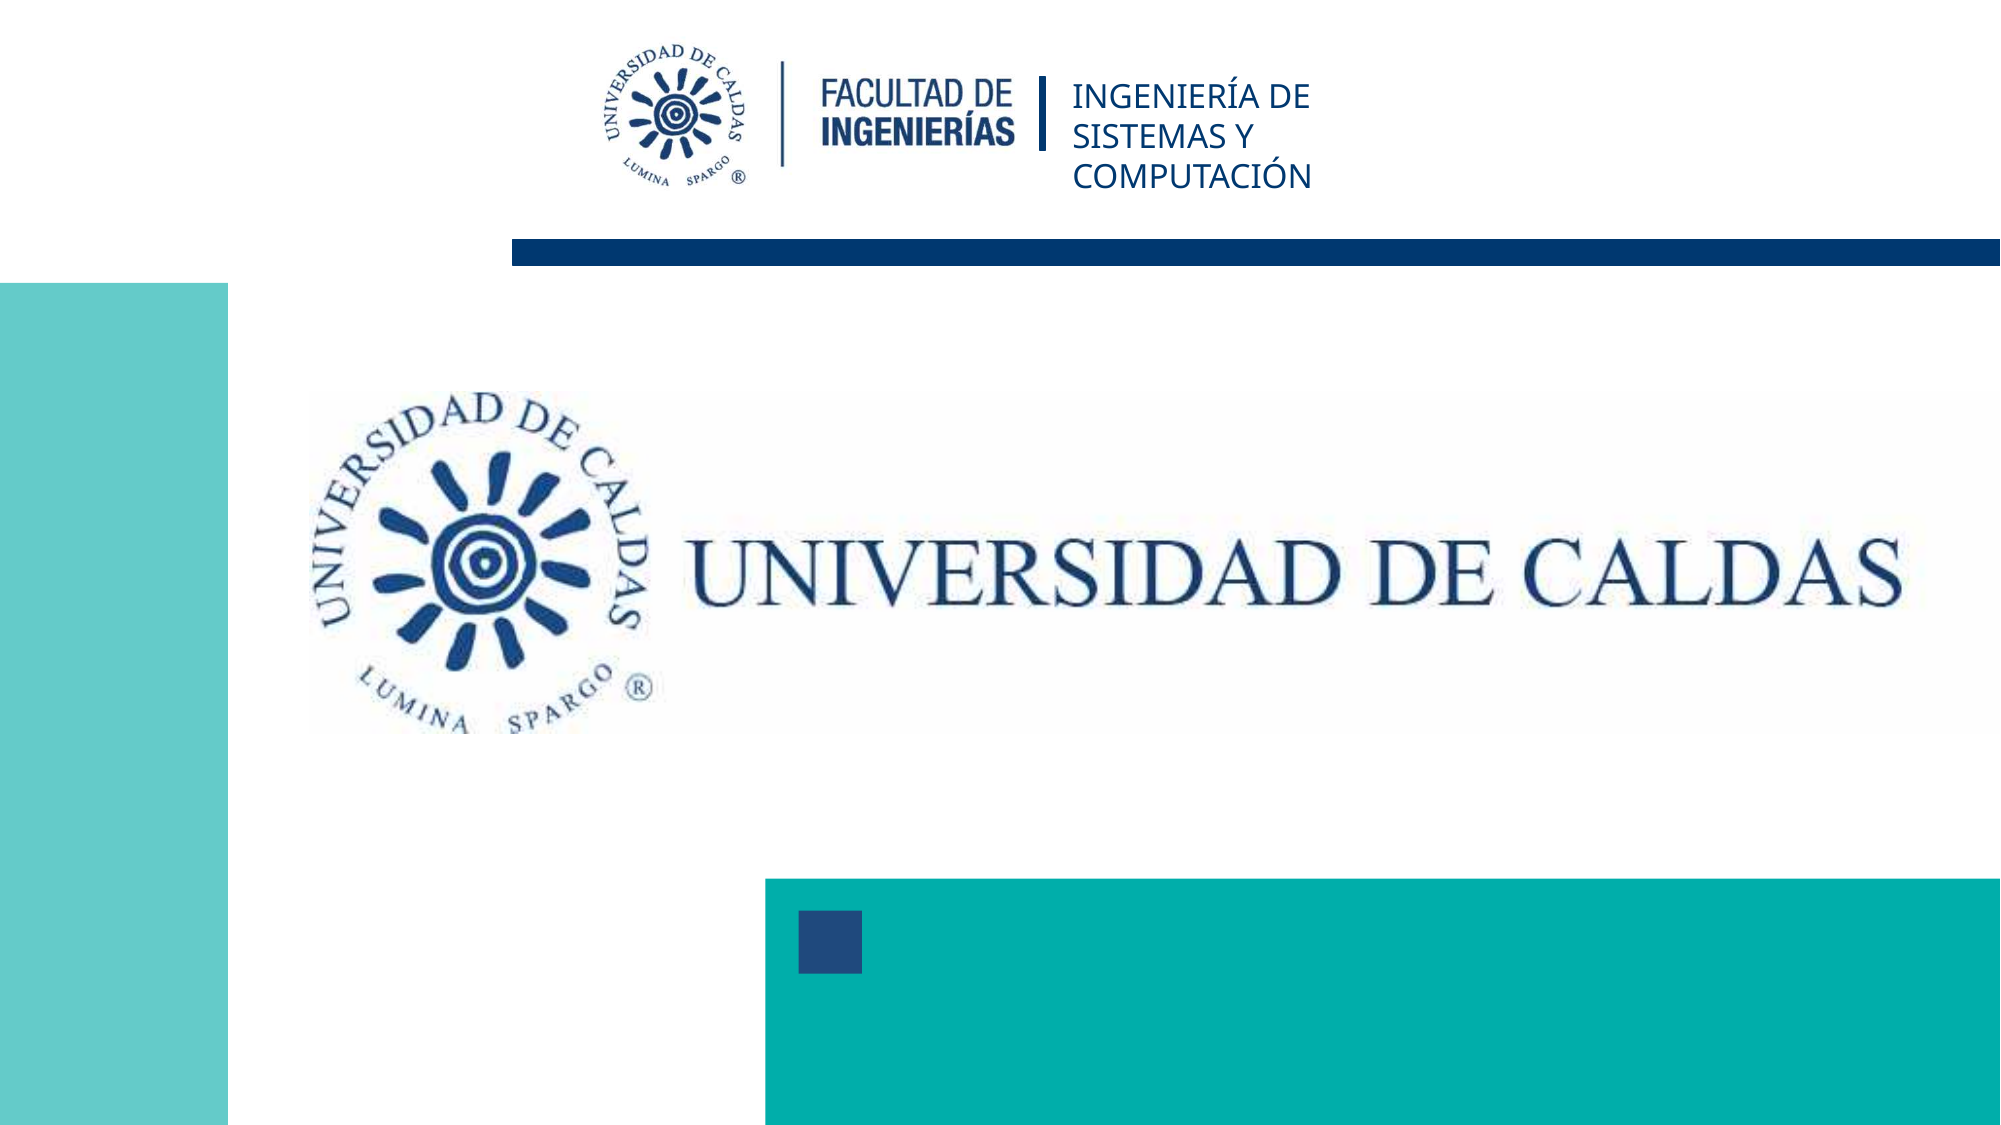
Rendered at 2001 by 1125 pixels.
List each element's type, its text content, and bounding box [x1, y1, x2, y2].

text_box [765, 878, 2000, 1125]
text_box [0, 282, 228, 1125]
text_box [798, 910, 862, 974]
text_box [512, 239, 2000, 265]
text_box INGENIERÍA DE SISTEMAS Y COMPUTACIÓN [1057, 59, 1421, 210]
picture [579, 28, 1044, 202]
picture [309, 391, 2000, 734]
